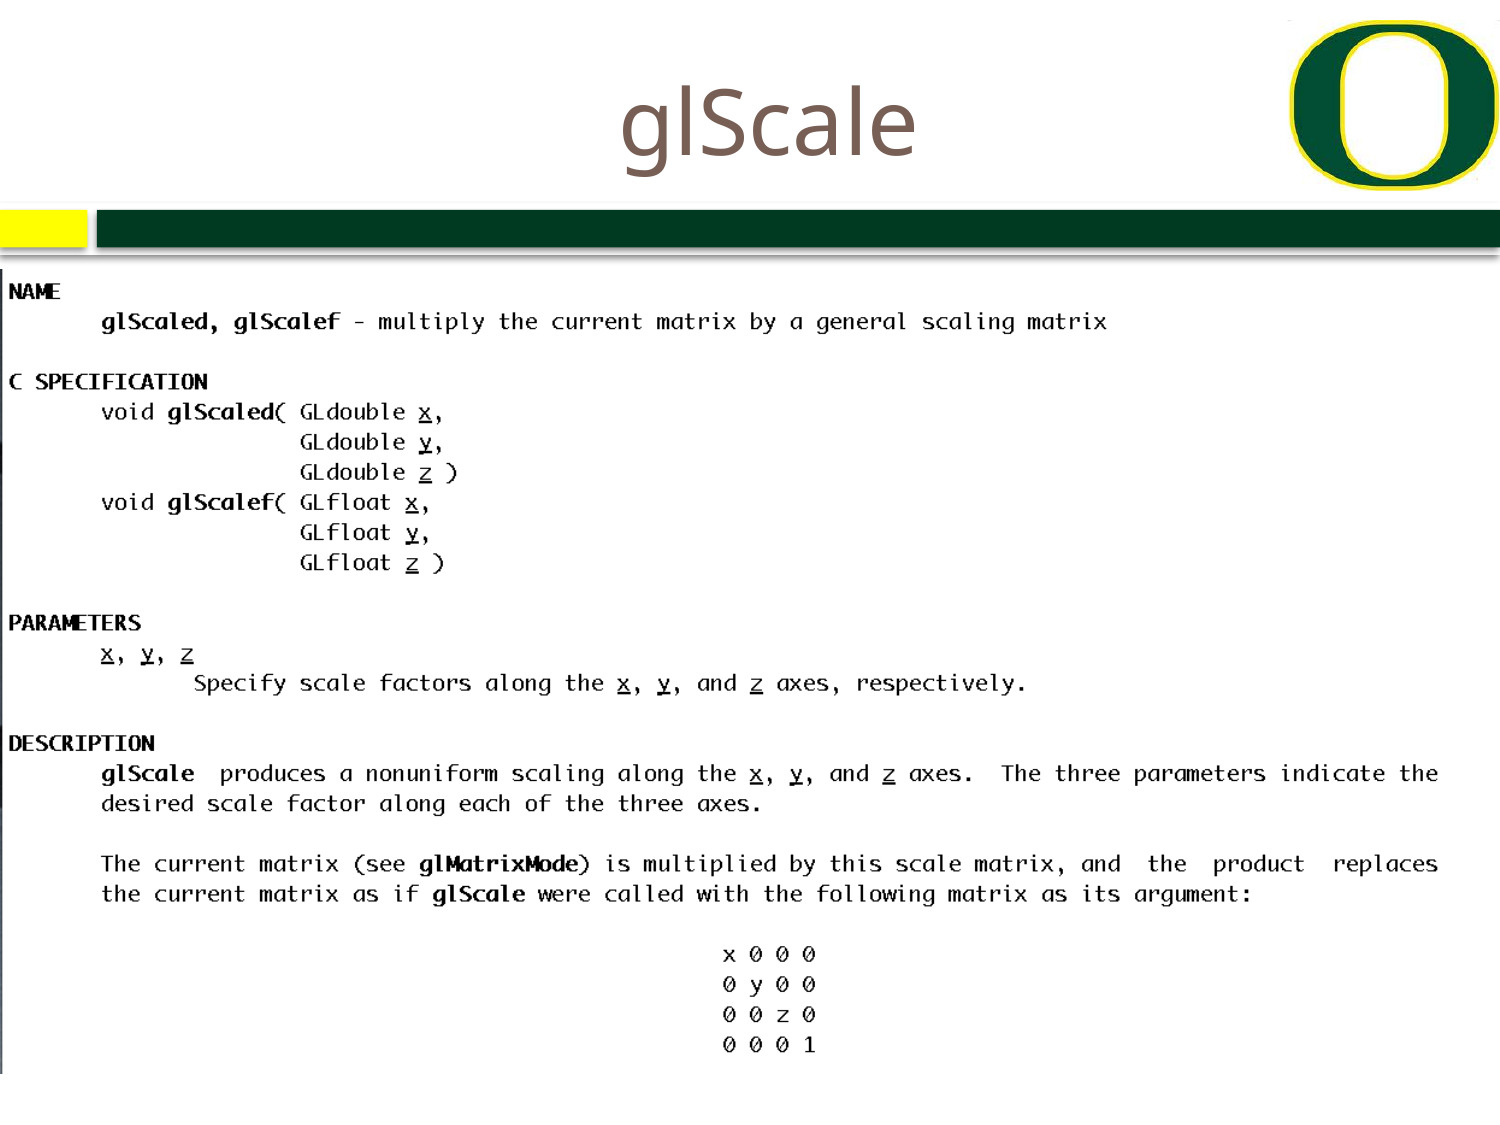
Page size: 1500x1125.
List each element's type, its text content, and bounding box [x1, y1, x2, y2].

picture [1287, 20, 1500, 191]
picture [0, 269, 1500, 1075]
title glScale [100, 37, 1438, 200]
